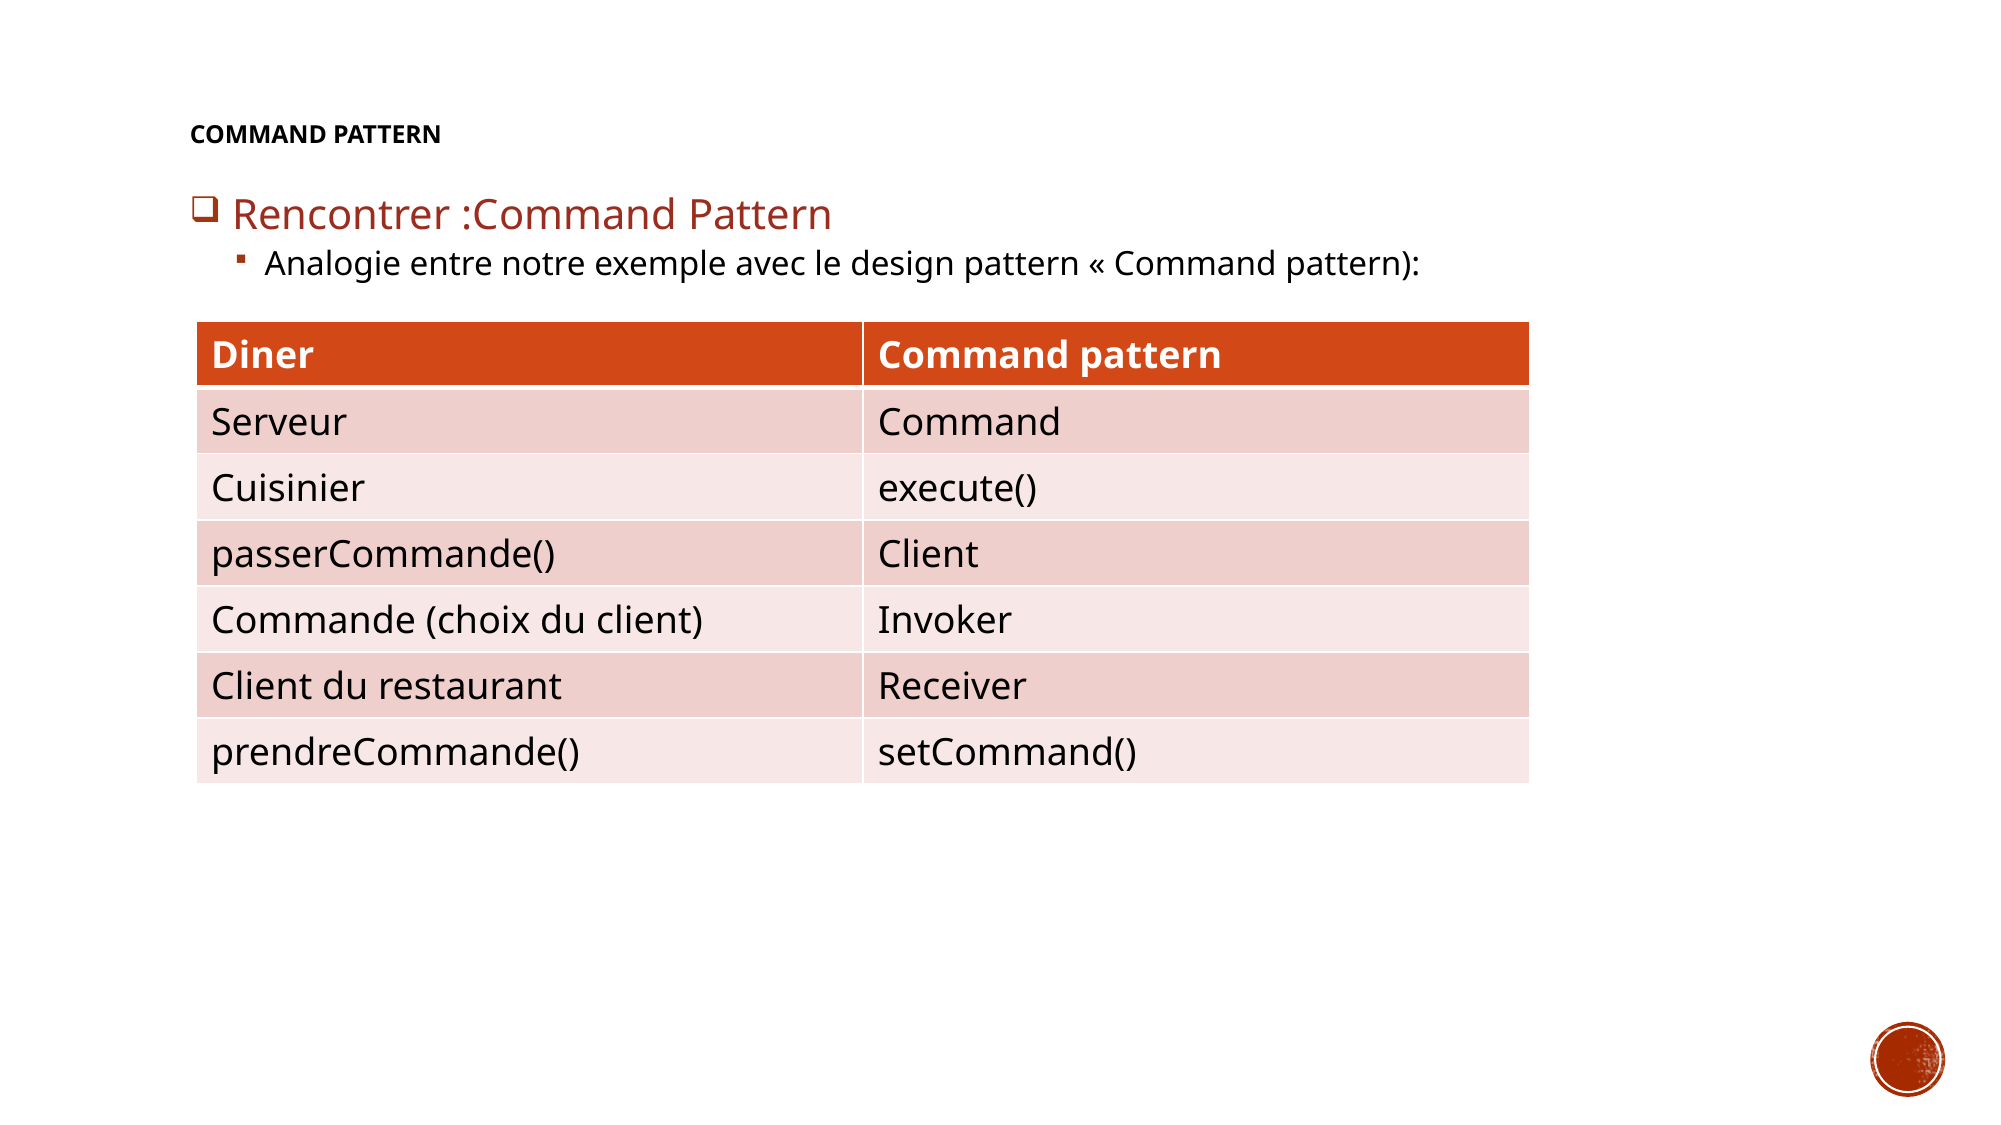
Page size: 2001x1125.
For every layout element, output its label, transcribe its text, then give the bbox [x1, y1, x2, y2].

table_cell Commande (choix du client) [197, 587, 862, 651]
table_cell Serveur [197, 390, 862, 453]
table_cell setCommand() [864, 719, 1529, 783]
text_box Rencontrer :Command Pattern Analogie entre notre exemple avec le design pattern « Command pattern): [174, 186, 1914, 959]
table_cell Client du restaurant [197, 653, 862, 717]
title Command Pattern [174, 34, 1825, 186]
table_header Diner [197, 322, 862, 385]
table_cell Client [864, 521, 1529, 585]
table_header Command pattern [864, 322, 1529, 385]
table_cell Cuisinier [197, 454, 862, 519]
table_cell prendreCommande() [197, 719, 862, 783]
table_cell Invoker [864, 587, 1529, 651]
table_cell Receiver [864, 653, 1529, 717]
table_cell passerCommande() [197, 521, 862, 585]
table_cell execute() [864, 454, 1529, 519]
table_cell Command [864, 390, 1529, 453]
